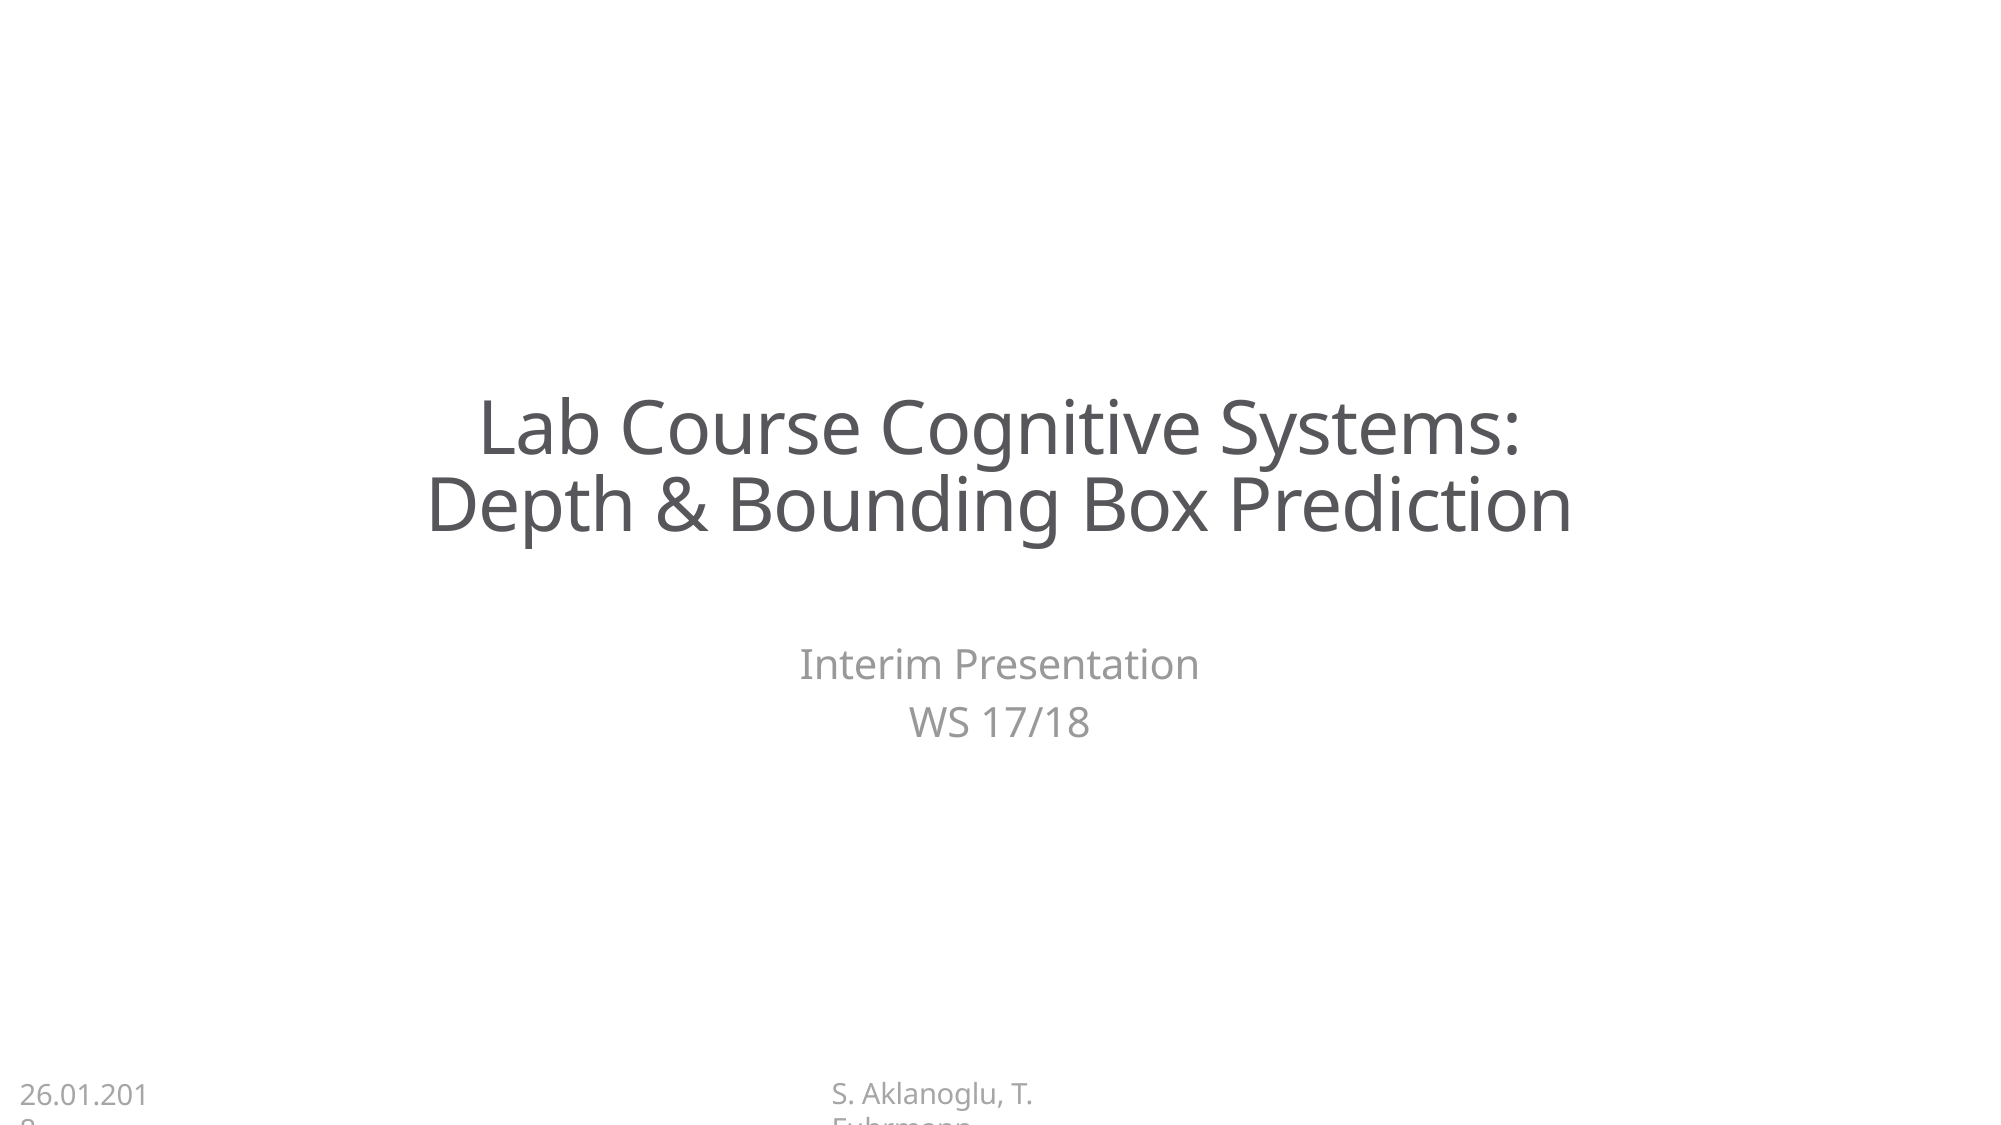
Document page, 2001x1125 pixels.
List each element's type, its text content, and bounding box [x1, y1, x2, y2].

list S. Aklanoglu, T. Fuhrmann [831, 1074, 1169, 1111]
subtitle Interim Presentation WS 17/18 [300, 637, 1700, 925]
list 26.01.2018 [19, 1076, 162, 1118]
title Lab Course Cognitive Systems: Depth & Bounding Box Prediction [150, 349, 1850, 591]
